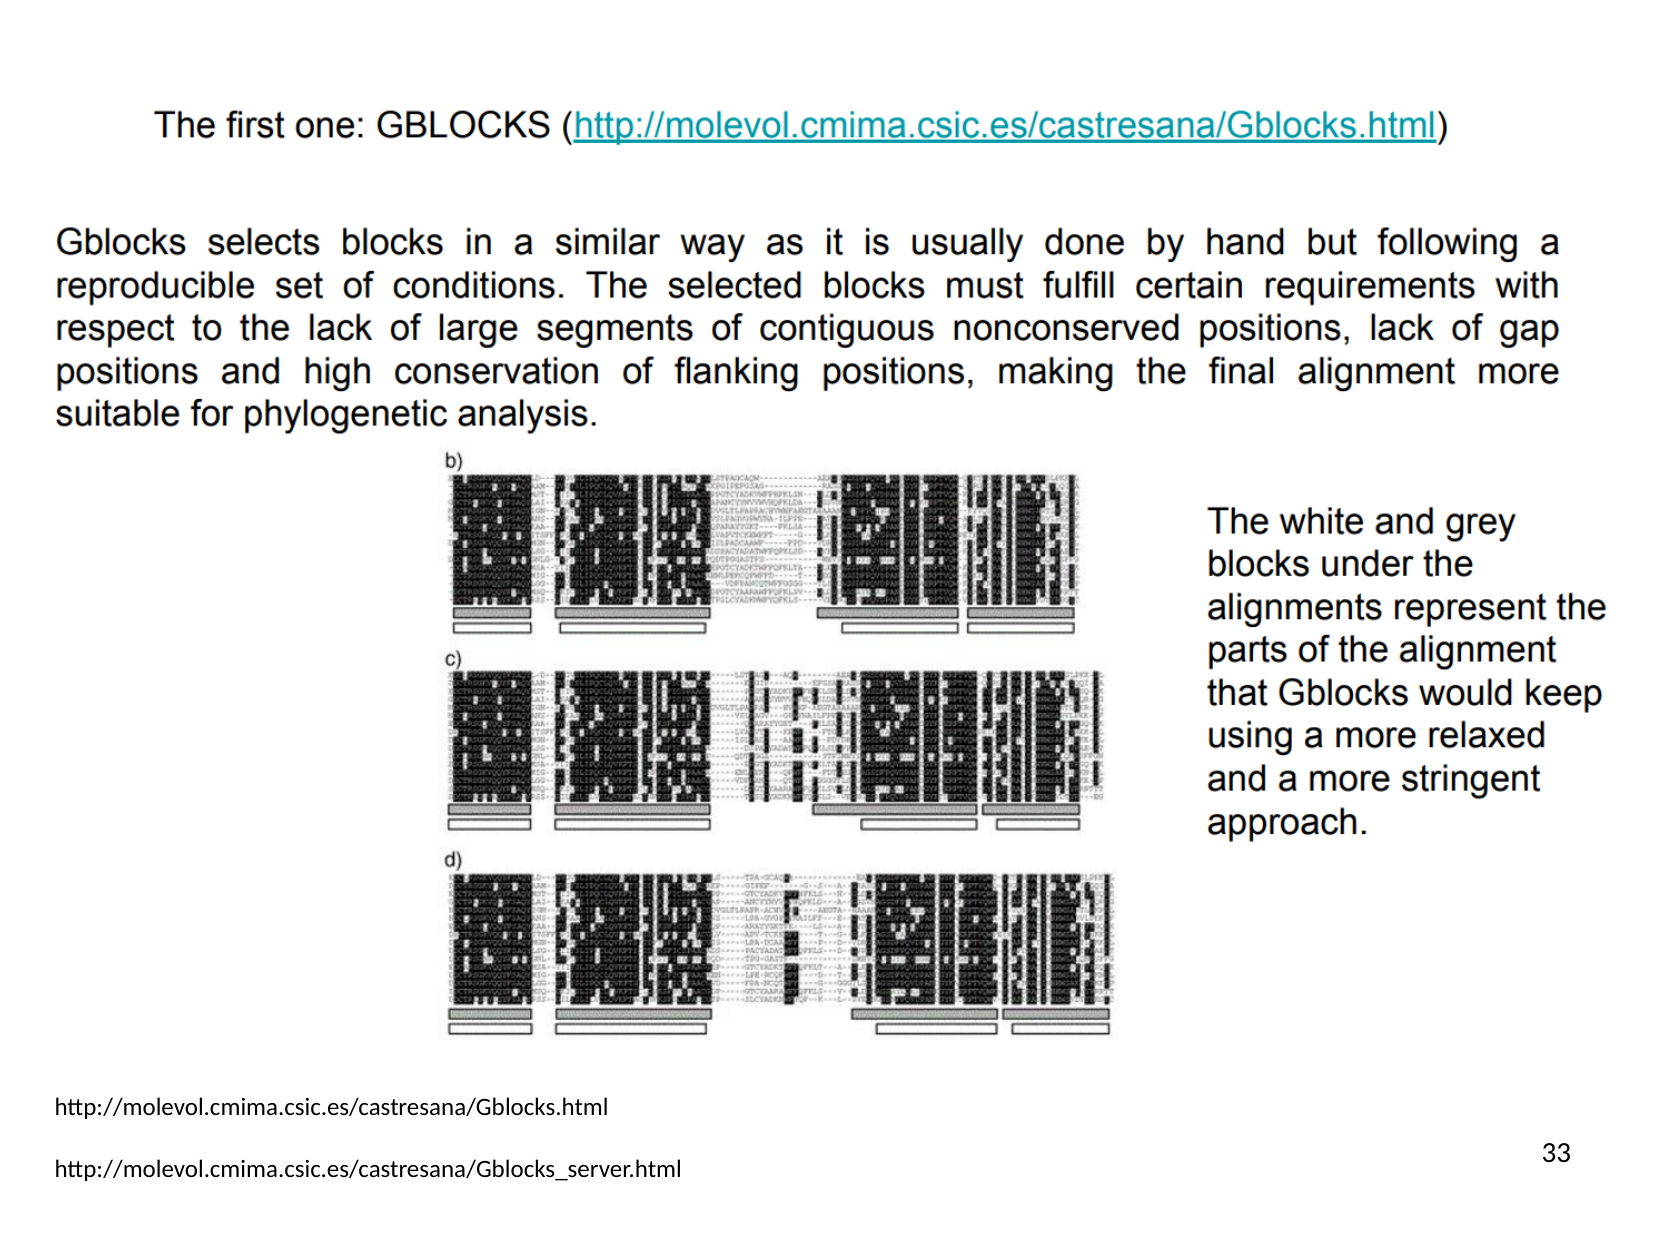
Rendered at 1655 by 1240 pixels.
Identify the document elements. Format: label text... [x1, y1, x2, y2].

text_box http://molevol.cmima.csic.es/castresana/Gblocks_server.html [39, 1144, 839, 1190]
slide_number 33 [1535, 1127, 1580, 1240]
picture [25, 94, 1629, 1040]
text_box http://molevol.cmima.csic.es/castresana/Gblocks.html [39, 1082, 750, 1128]
